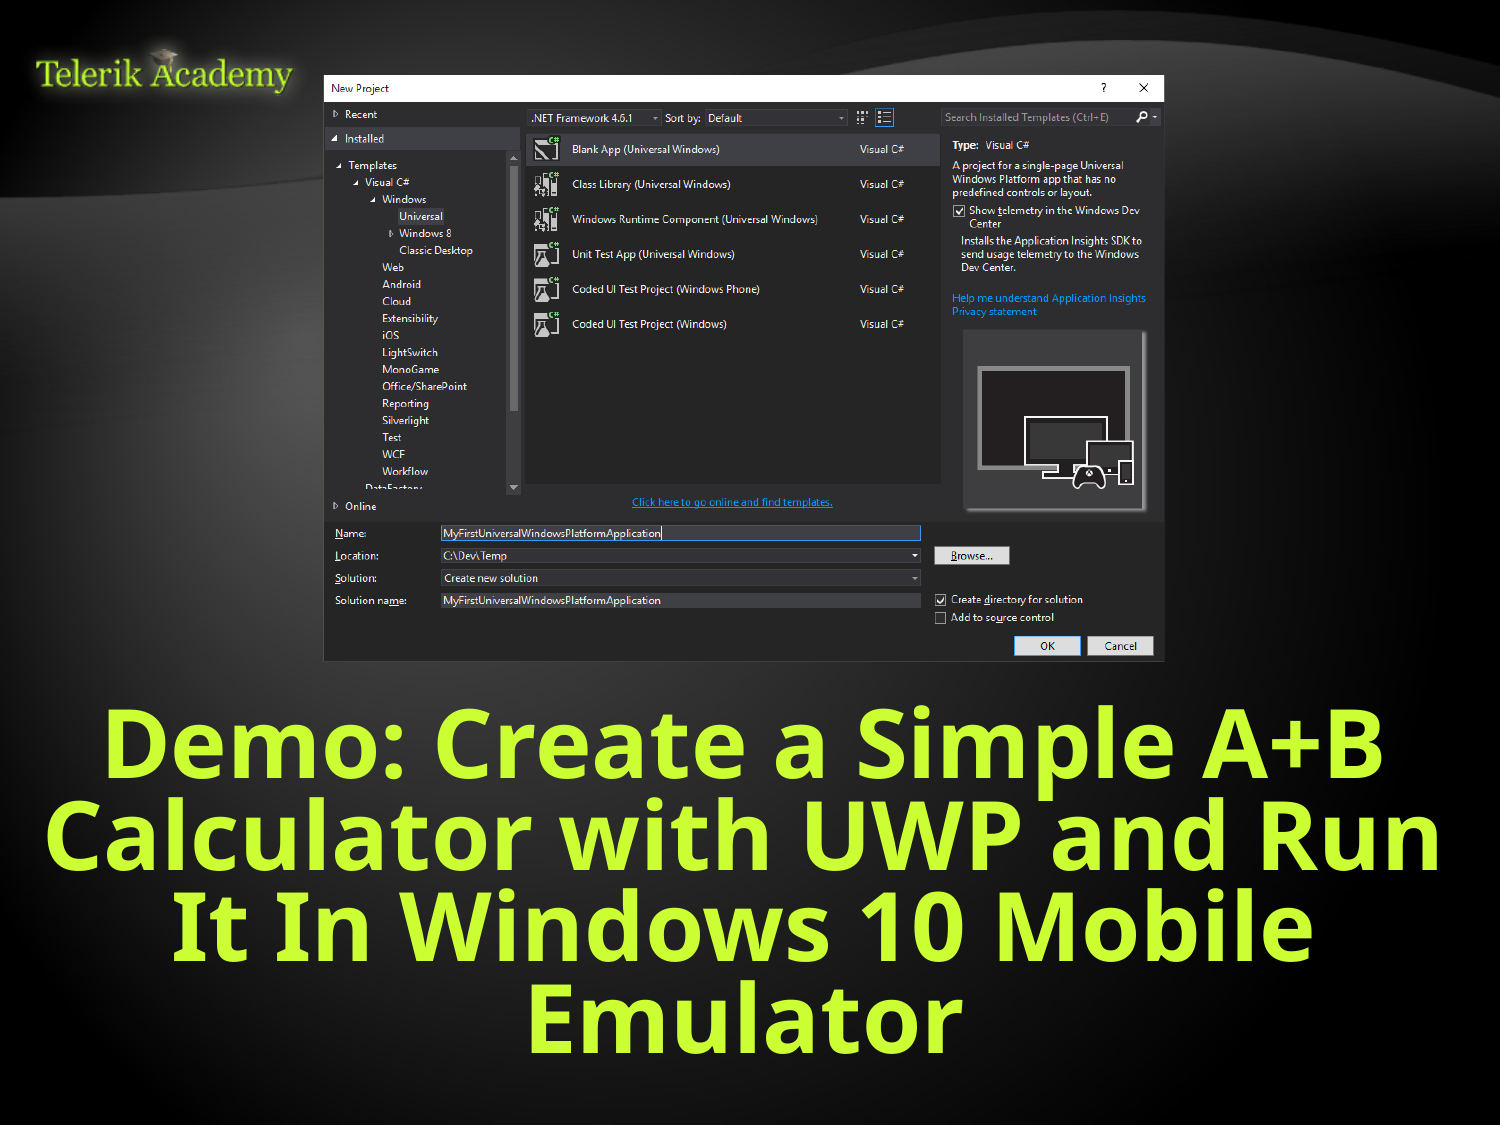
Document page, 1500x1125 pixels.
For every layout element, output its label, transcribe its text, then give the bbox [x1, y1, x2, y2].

picture [0, 0, 1500, 1125]
title Demo: Create a Simple A+B Calculator with UWP and Run It In Windows 10 Mobile Emulator [16, 723, 1471, 1055]
